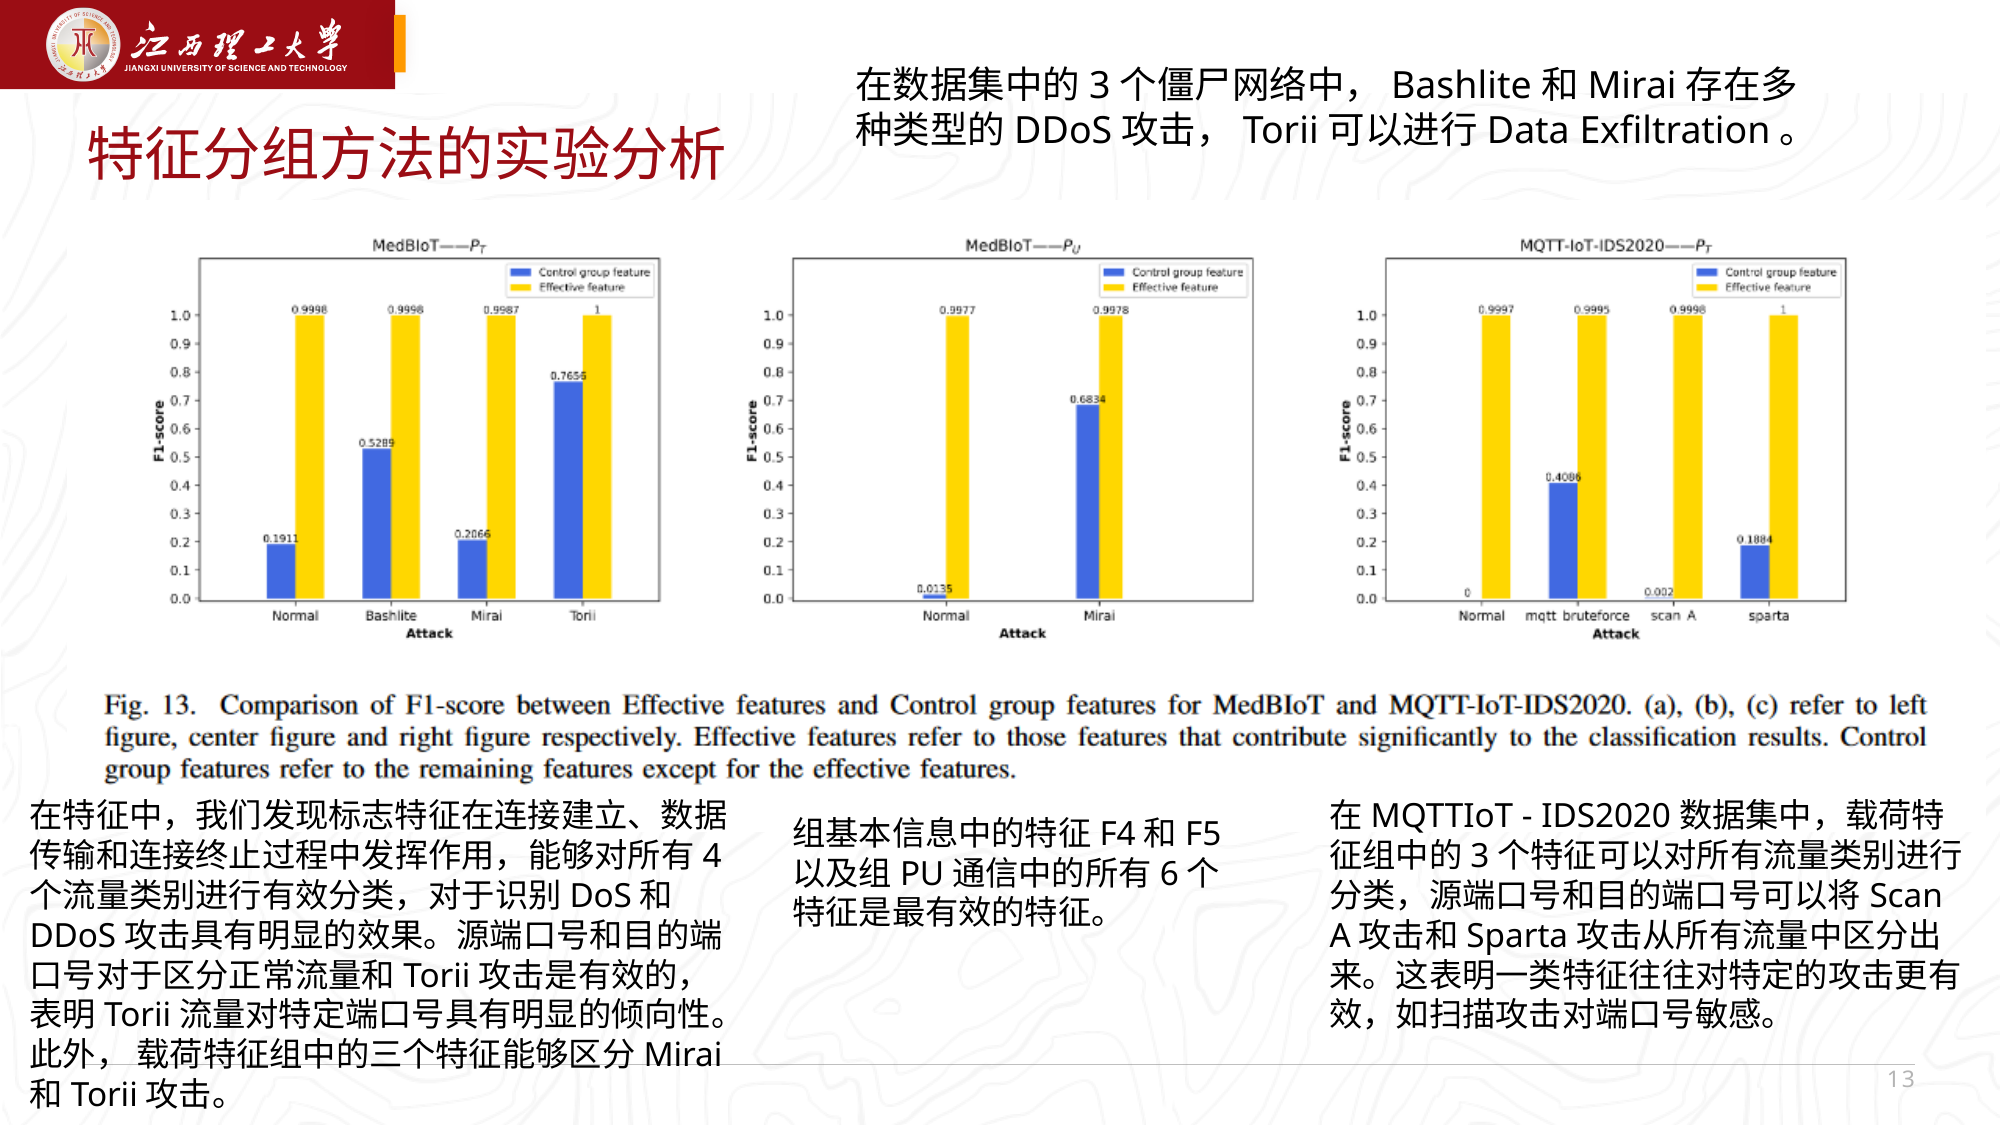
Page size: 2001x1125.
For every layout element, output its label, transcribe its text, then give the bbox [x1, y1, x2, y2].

text_box 在MQTTIoT - IDS2020数据集中，载荷特征组中的3个特征可以对所有流量类别进行分类，源端口号和目的端口号可以将Scan A攻击和Sparta攻击从所有流量中区分出来。这表明一类特征往往对特定的攻击更有效，如扫描攻击对端口号敏感。 [1314, 832, 1986, 1041]
picture [46, 4, 355, 85]
slide_number 13 [1765, 1056, 1916, 1104]
text_box 组基本信息中的特征F4和F5以及组PU通信中的所有6个特征是最有效的特征。 [777, 832, 1255, 939]
text_box 在数据集中的3个僵尸网络中，Bashlite和Mirai存在多种类型的DDoS攻击，Torii可以进行Data Exfiltration。 [840, 53, 1841, 159]
text_box 特征分组方法的实验分析 [71, 110, 742, 195]
picture [67, 200, 1986, 832]
